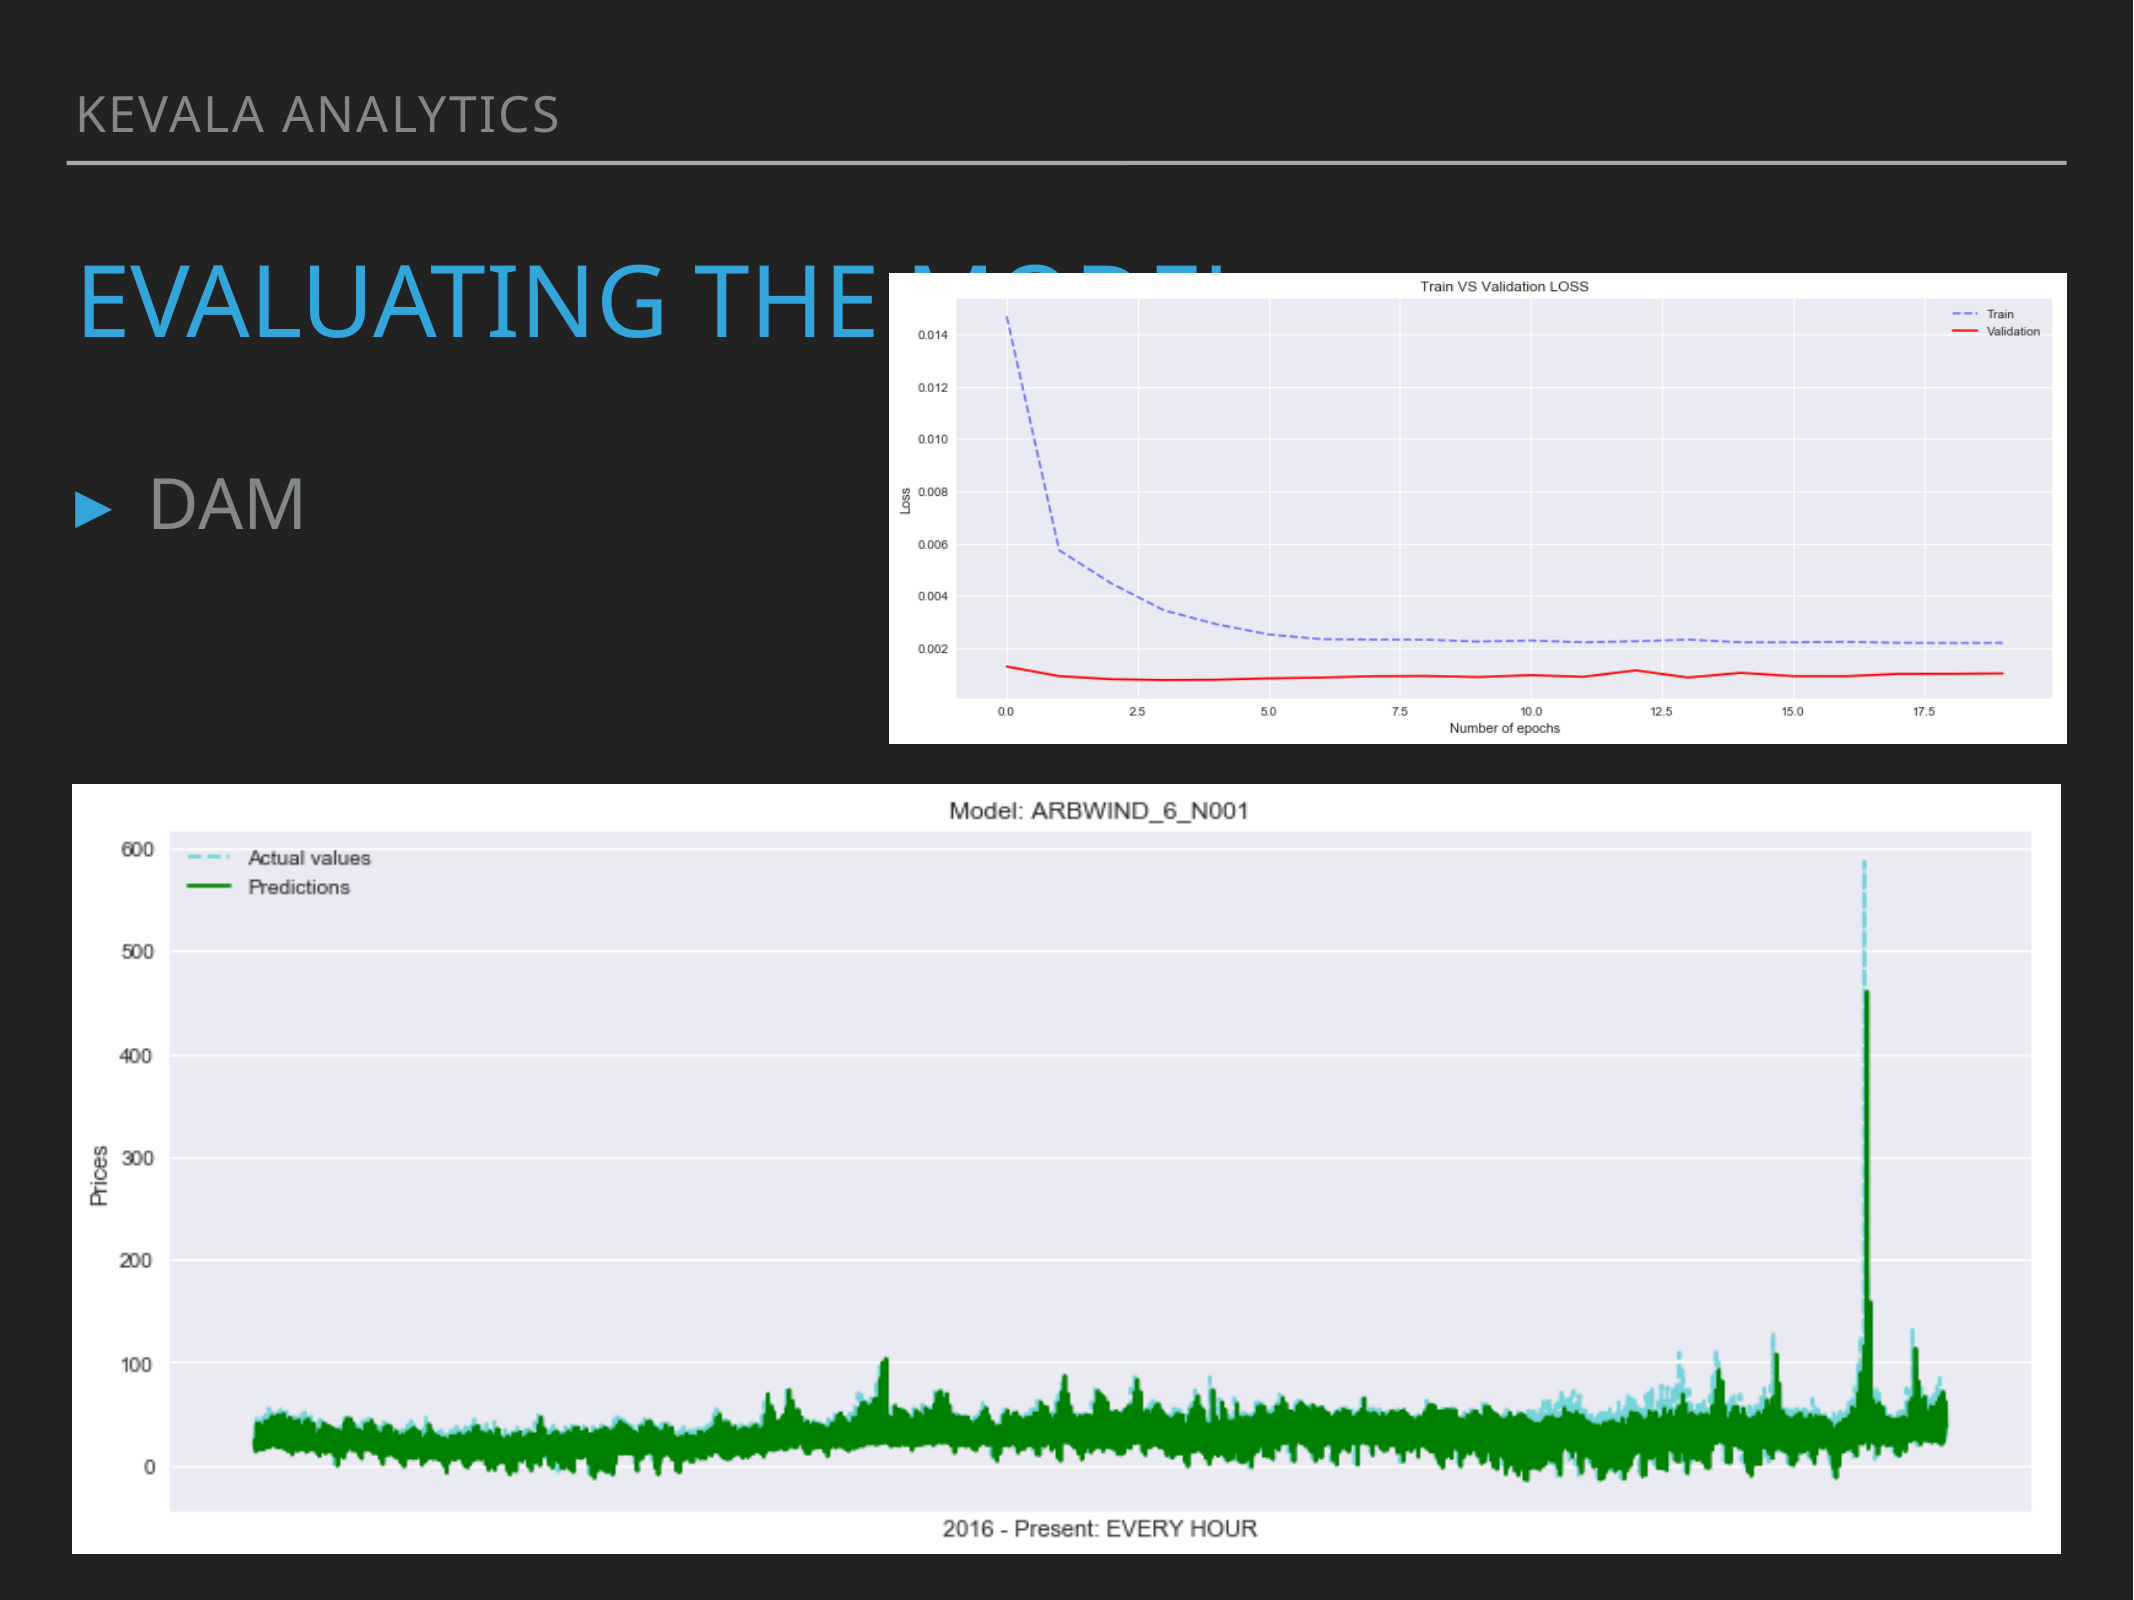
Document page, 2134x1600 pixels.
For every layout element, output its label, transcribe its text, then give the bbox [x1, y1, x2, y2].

picture [72, 784, 2061, 1554]
picture [889, 272, 2067, 745]
list kevala analytics [66, 74, 1901, 151]
title Evaluating the model [66, 251, 2068, 372]
list DAM [66, 449, 2068, 1453]
